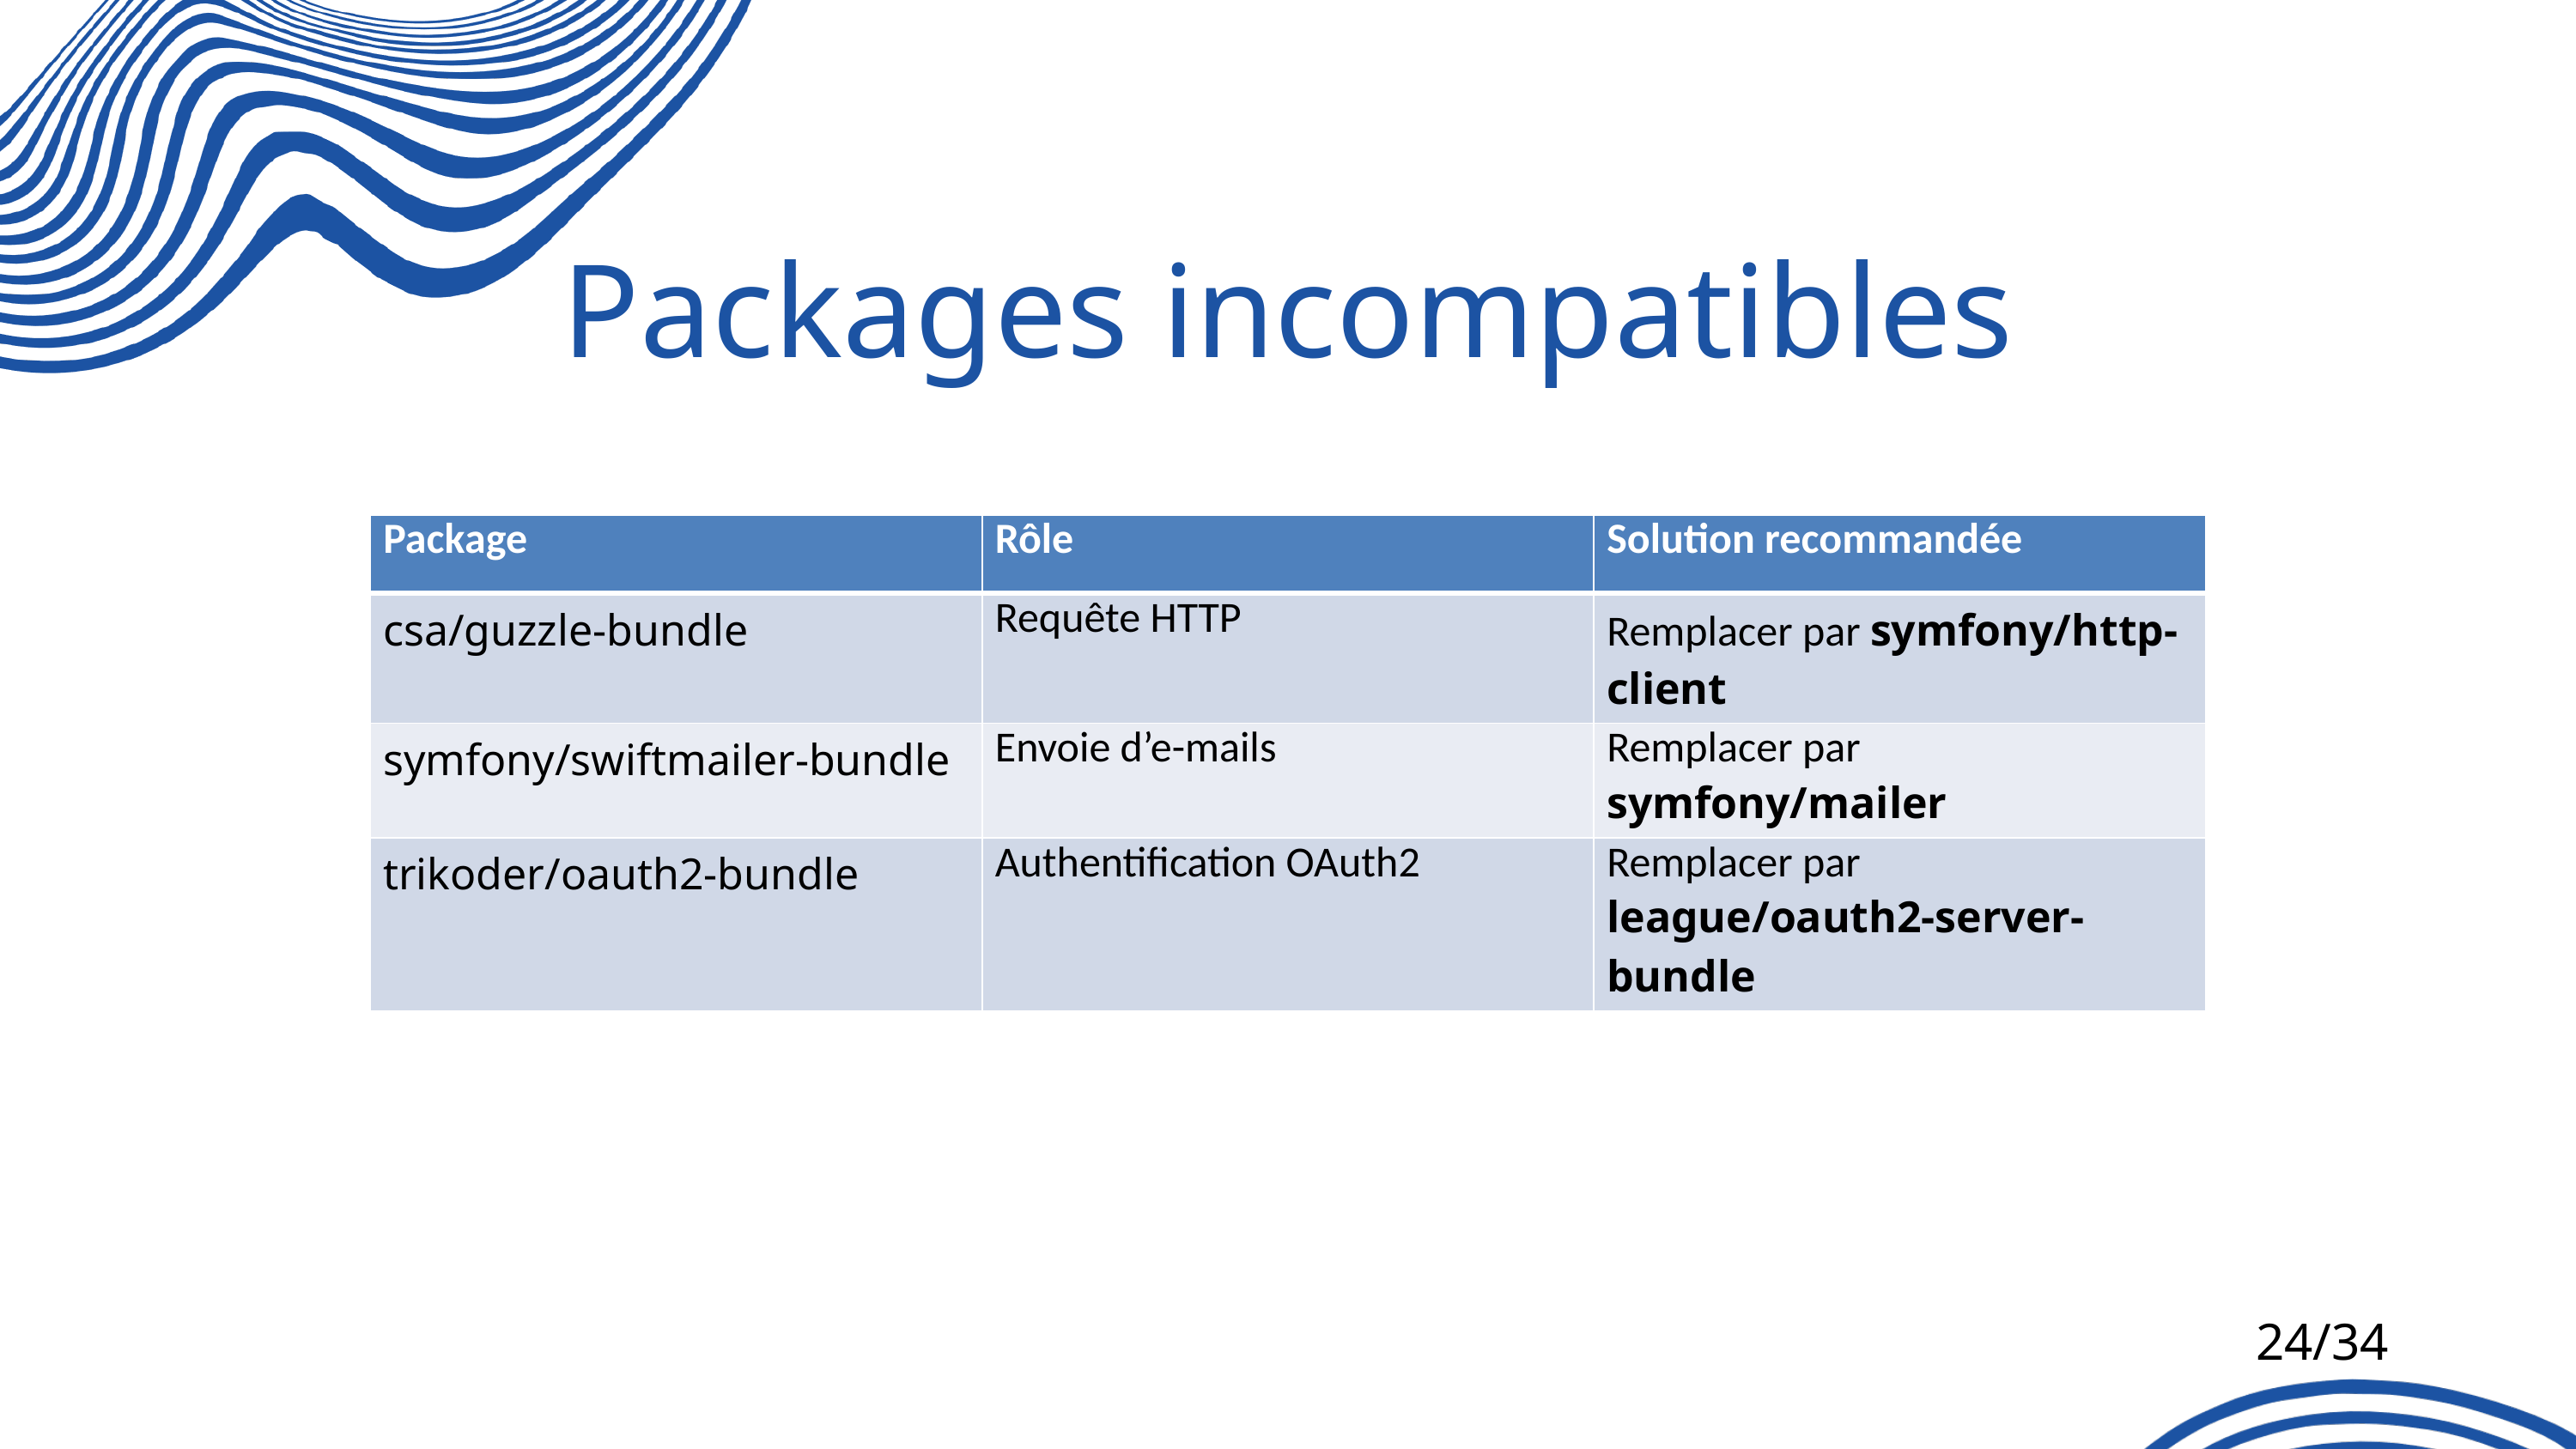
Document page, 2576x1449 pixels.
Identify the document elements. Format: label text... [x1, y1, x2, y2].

text_box Packages incompatibles [455, 145, 2120, 391]
text_box 24/34 [2243, 1303, 2480, 1377]
table_cell symfony/swiftmailer-bundle [371, 724, 981, 837]
table_cell Requête HTTP [983, 596, 1593, 723]
text_box [0, 0, 781, 377]
table_header Package [371, 516, 981, 591]
table_cell Authentification OAuth2 [983, 839, 1593, 1010]
table_header Rôle [983, 516, 1593, 591]
table_cell Remplacer par symfony/http-client [1595, 596, 2205, 723]
table_cell csa/guzzle-bundle [371, 596, 981, 723]
table_cell Envoie d’e-mails [983, 724, 1593, 837]
text_box [1845, 1379, 2576, 1449]
table_header Solution recommandée [1595, 516, 2205, 591]
table_cell Remplacer par league/oauth2-server-bundle [1595, 839, 2205, 1010]
table_cell Remplacer par symfony/mailer [1595, 724, 2205, 837]
table_cell trikoder/oauth2-bundle [371, 839, 981, 1010]
